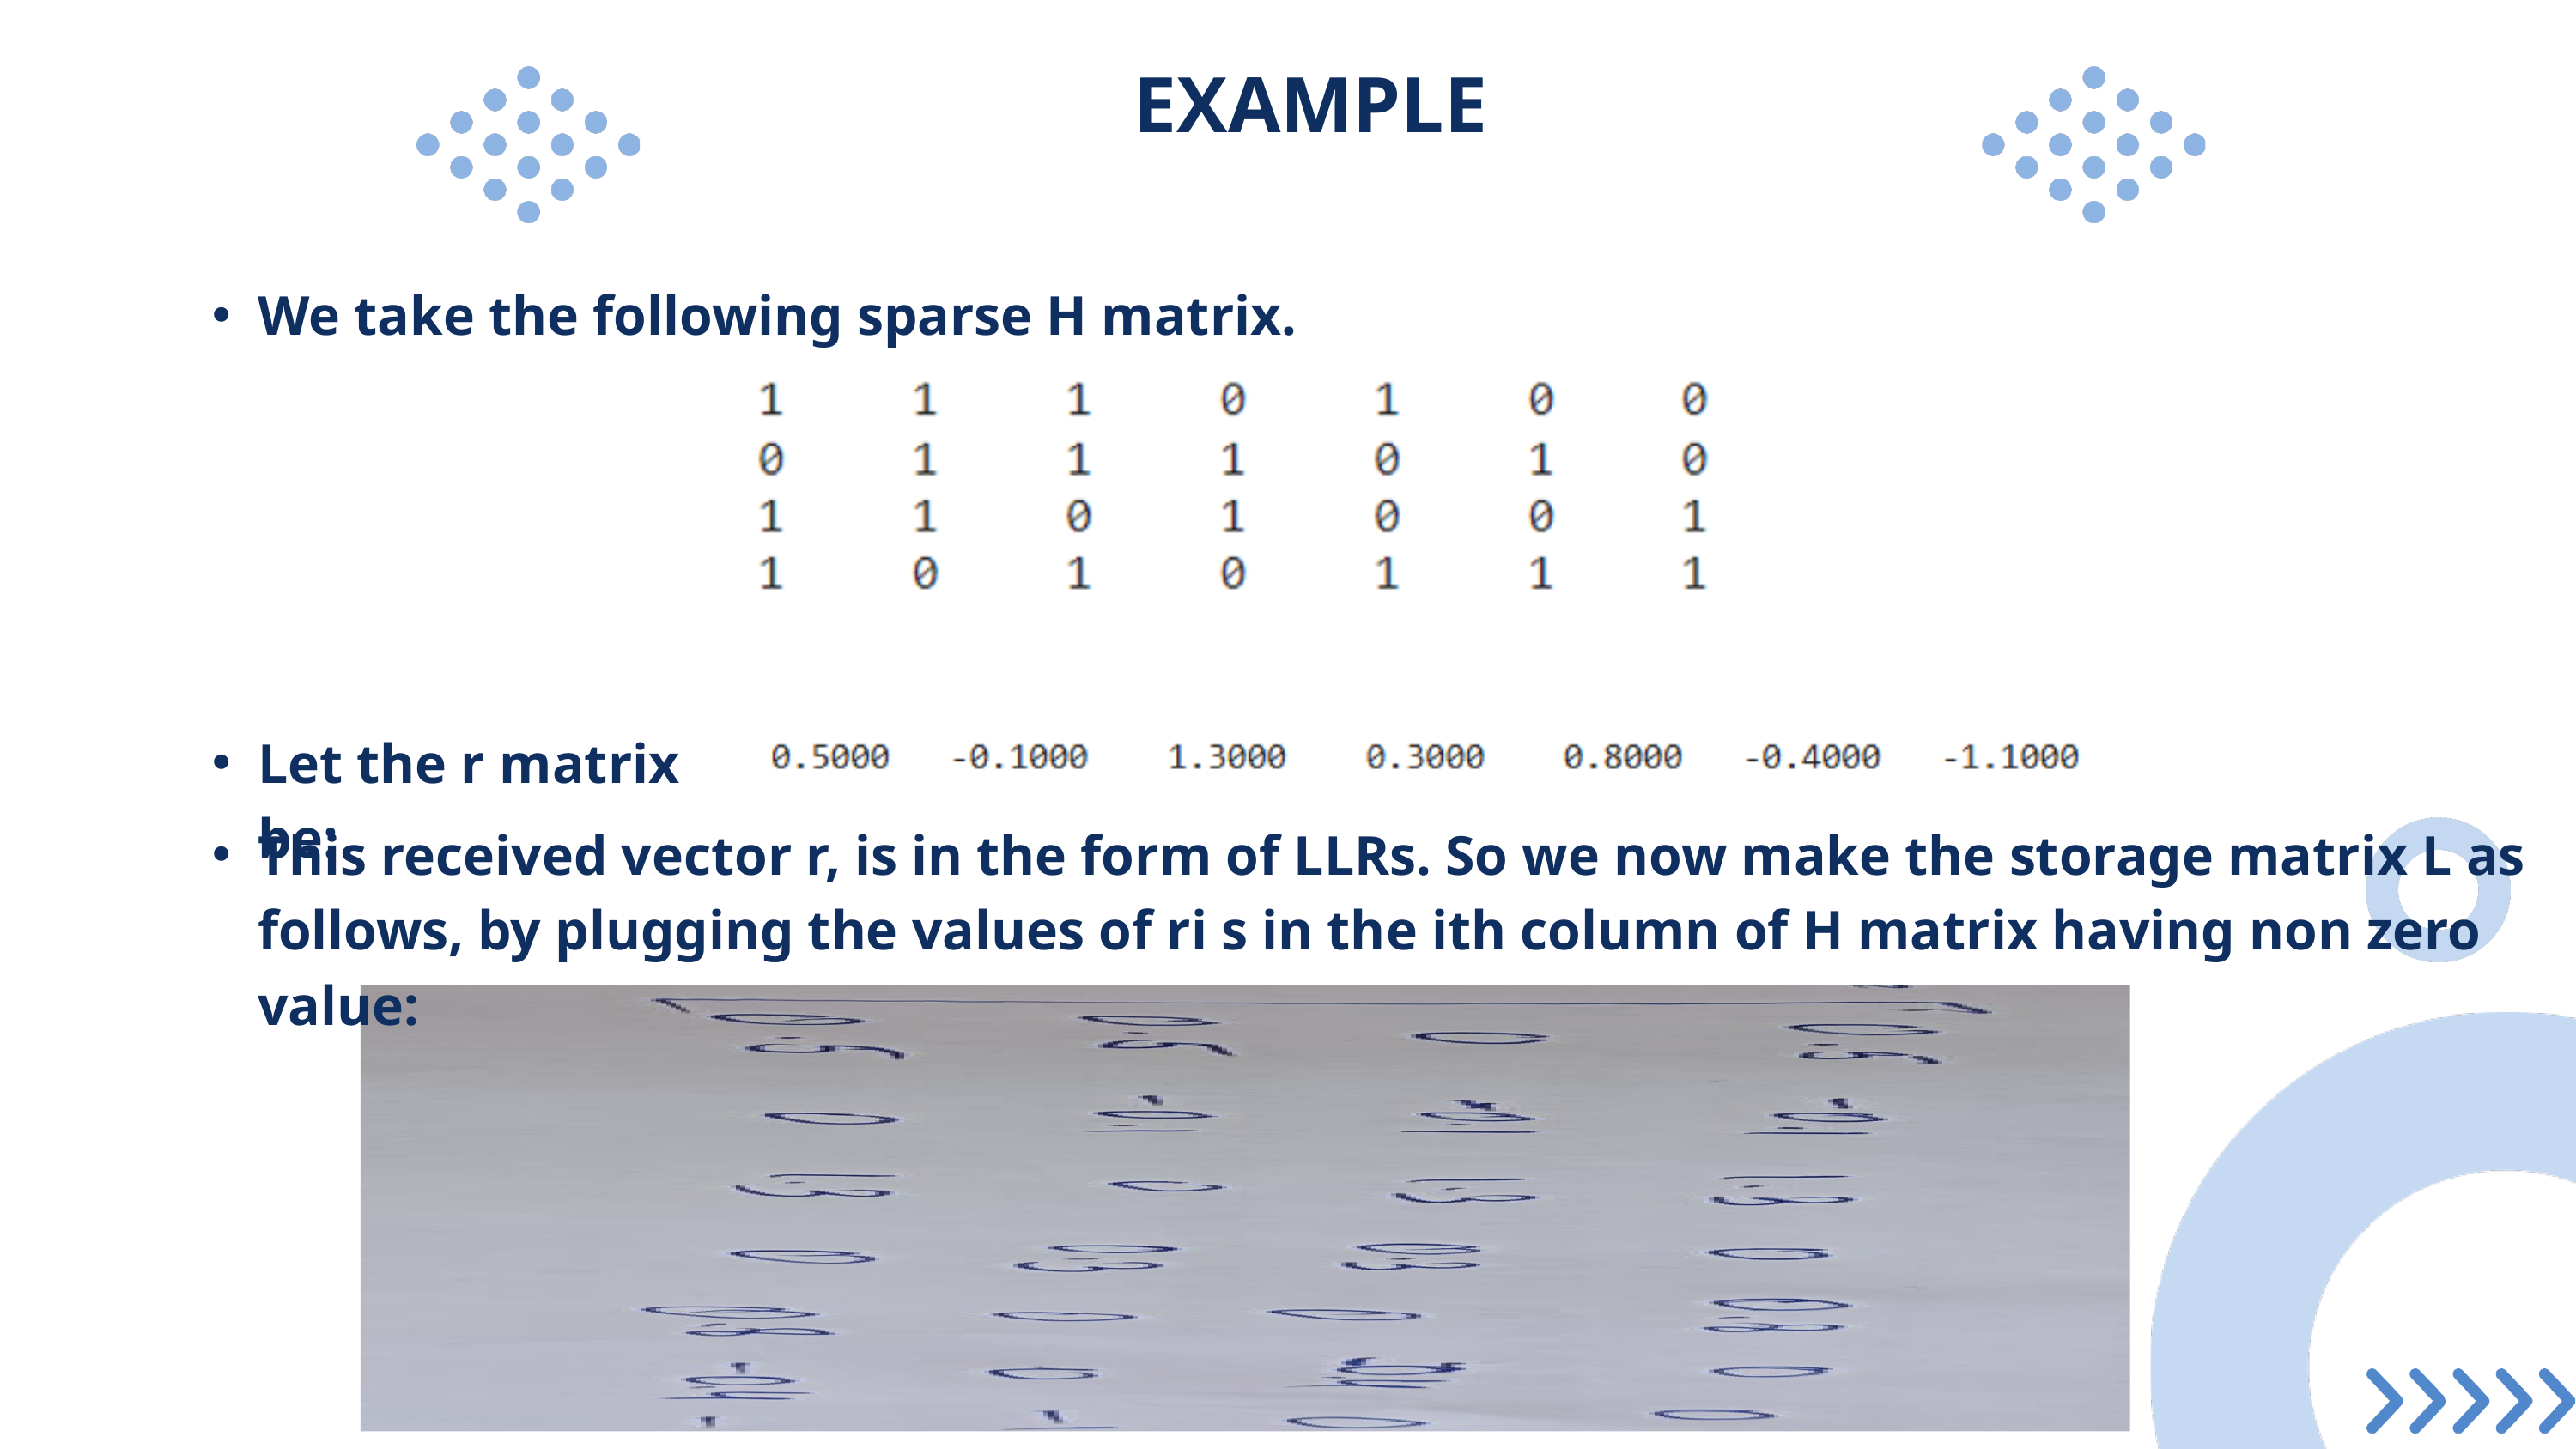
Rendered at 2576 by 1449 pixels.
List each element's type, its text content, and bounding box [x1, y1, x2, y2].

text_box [2150, 1441, 2576, 1449]
text_box [416, 66, 641, 223]
text_box [1982, 66, 2206, 223]
text_box EXAMPLE [686, 51, 1936, 149]
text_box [166, 276, 2576, 1432]
